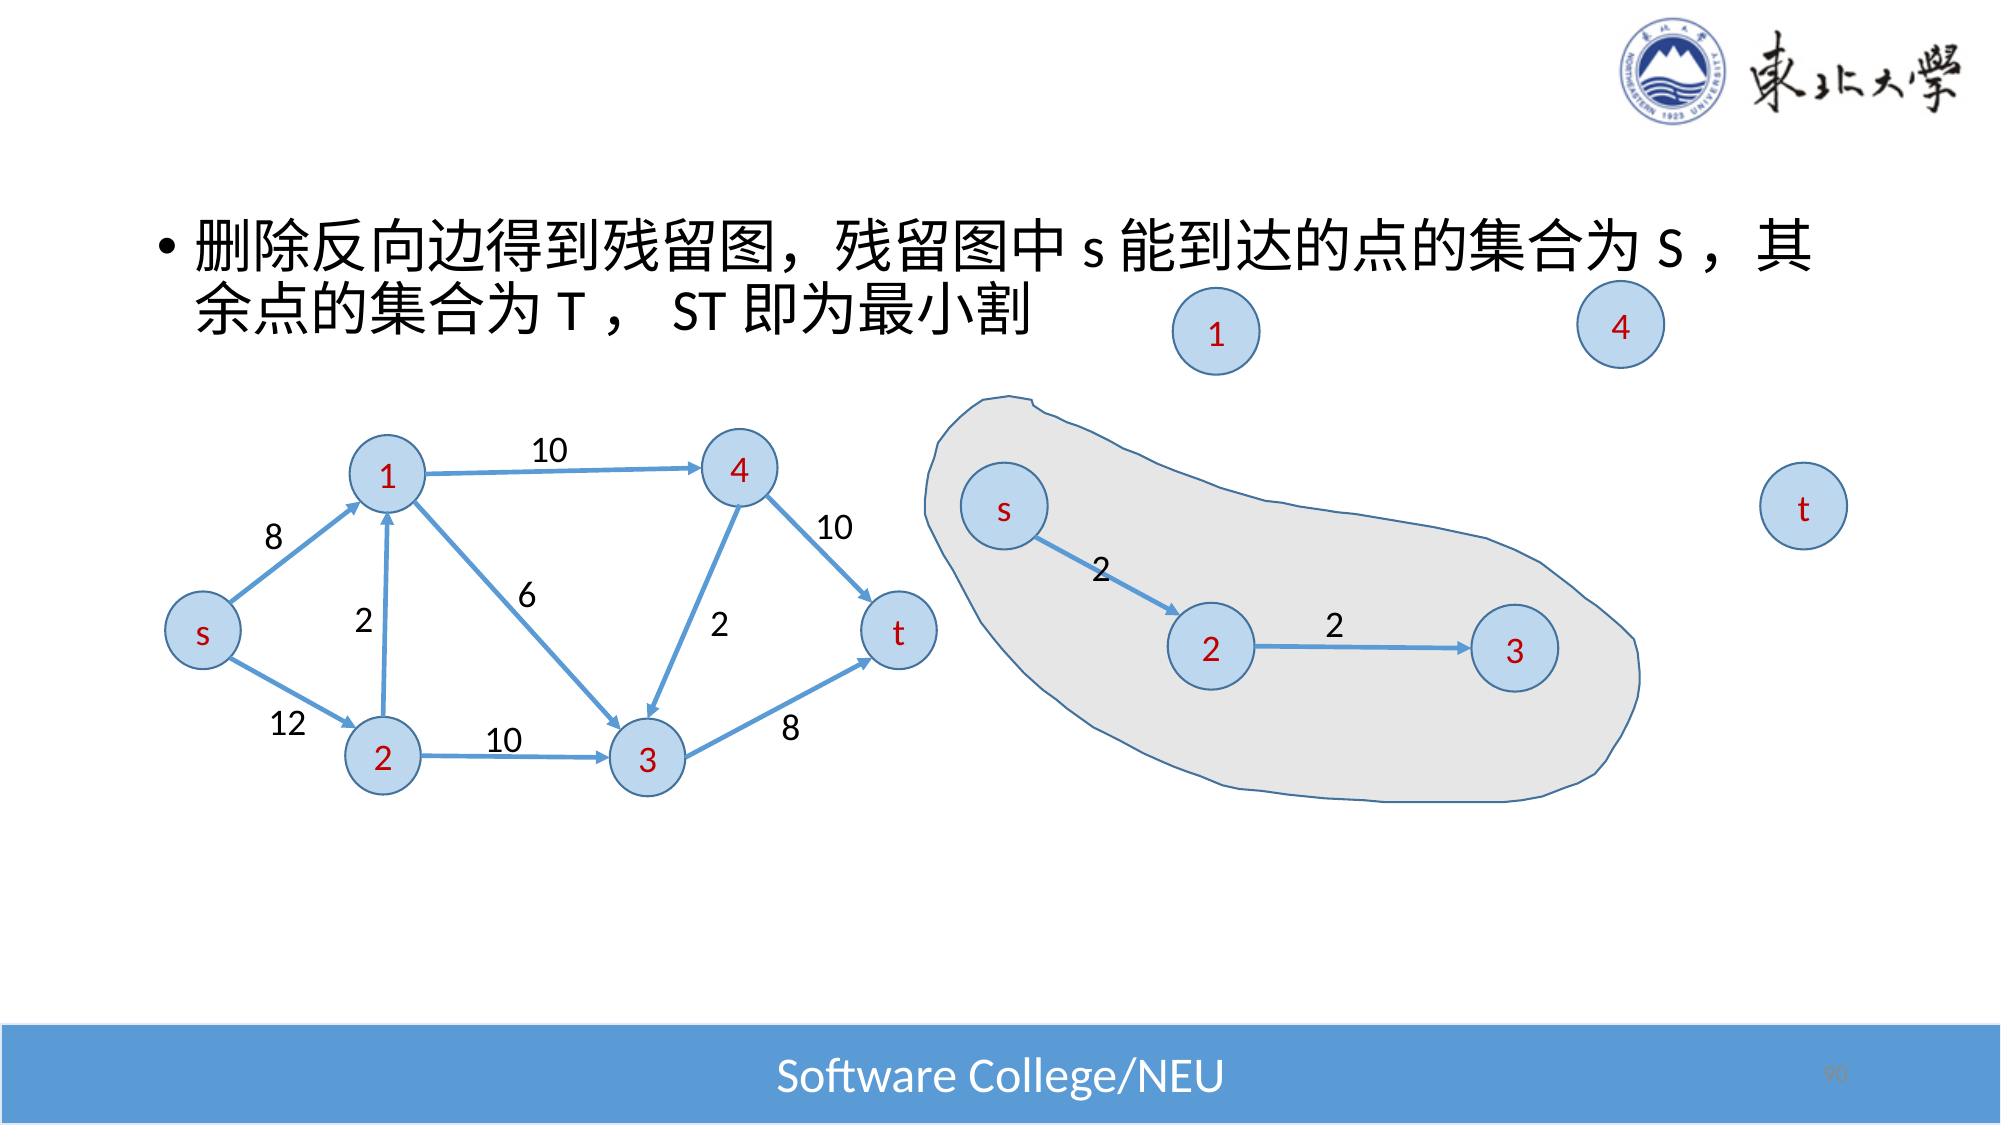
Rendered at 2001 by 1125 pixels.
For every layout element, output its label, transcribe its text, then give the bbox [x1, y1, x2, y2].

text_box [165, 417, 937, 797]
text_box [1034, 536, 1181, 616]
text_box 4 [1576, 279, 1666, 369]
text_box 3 [1470, 603, 1560, 693]
text_box 2 [1310, 649, 1398, 653]
text_box t [1759, 461, 1849, 551]
text_box s [959, 461, 1049, 551]
text_box 2 [1166, 601, 1256, 691]
picture [1605, 4, 1987, 135]
list 删除反向边得到残留图，残留图中s能到达的点的集合为S，其余点的集合为T，ST即为最小割 [141, 210, 1867, 924]
text_box 1 [1171, 286, 1261, 376]
text_box 2 [1310, 592, 1398, 646]
